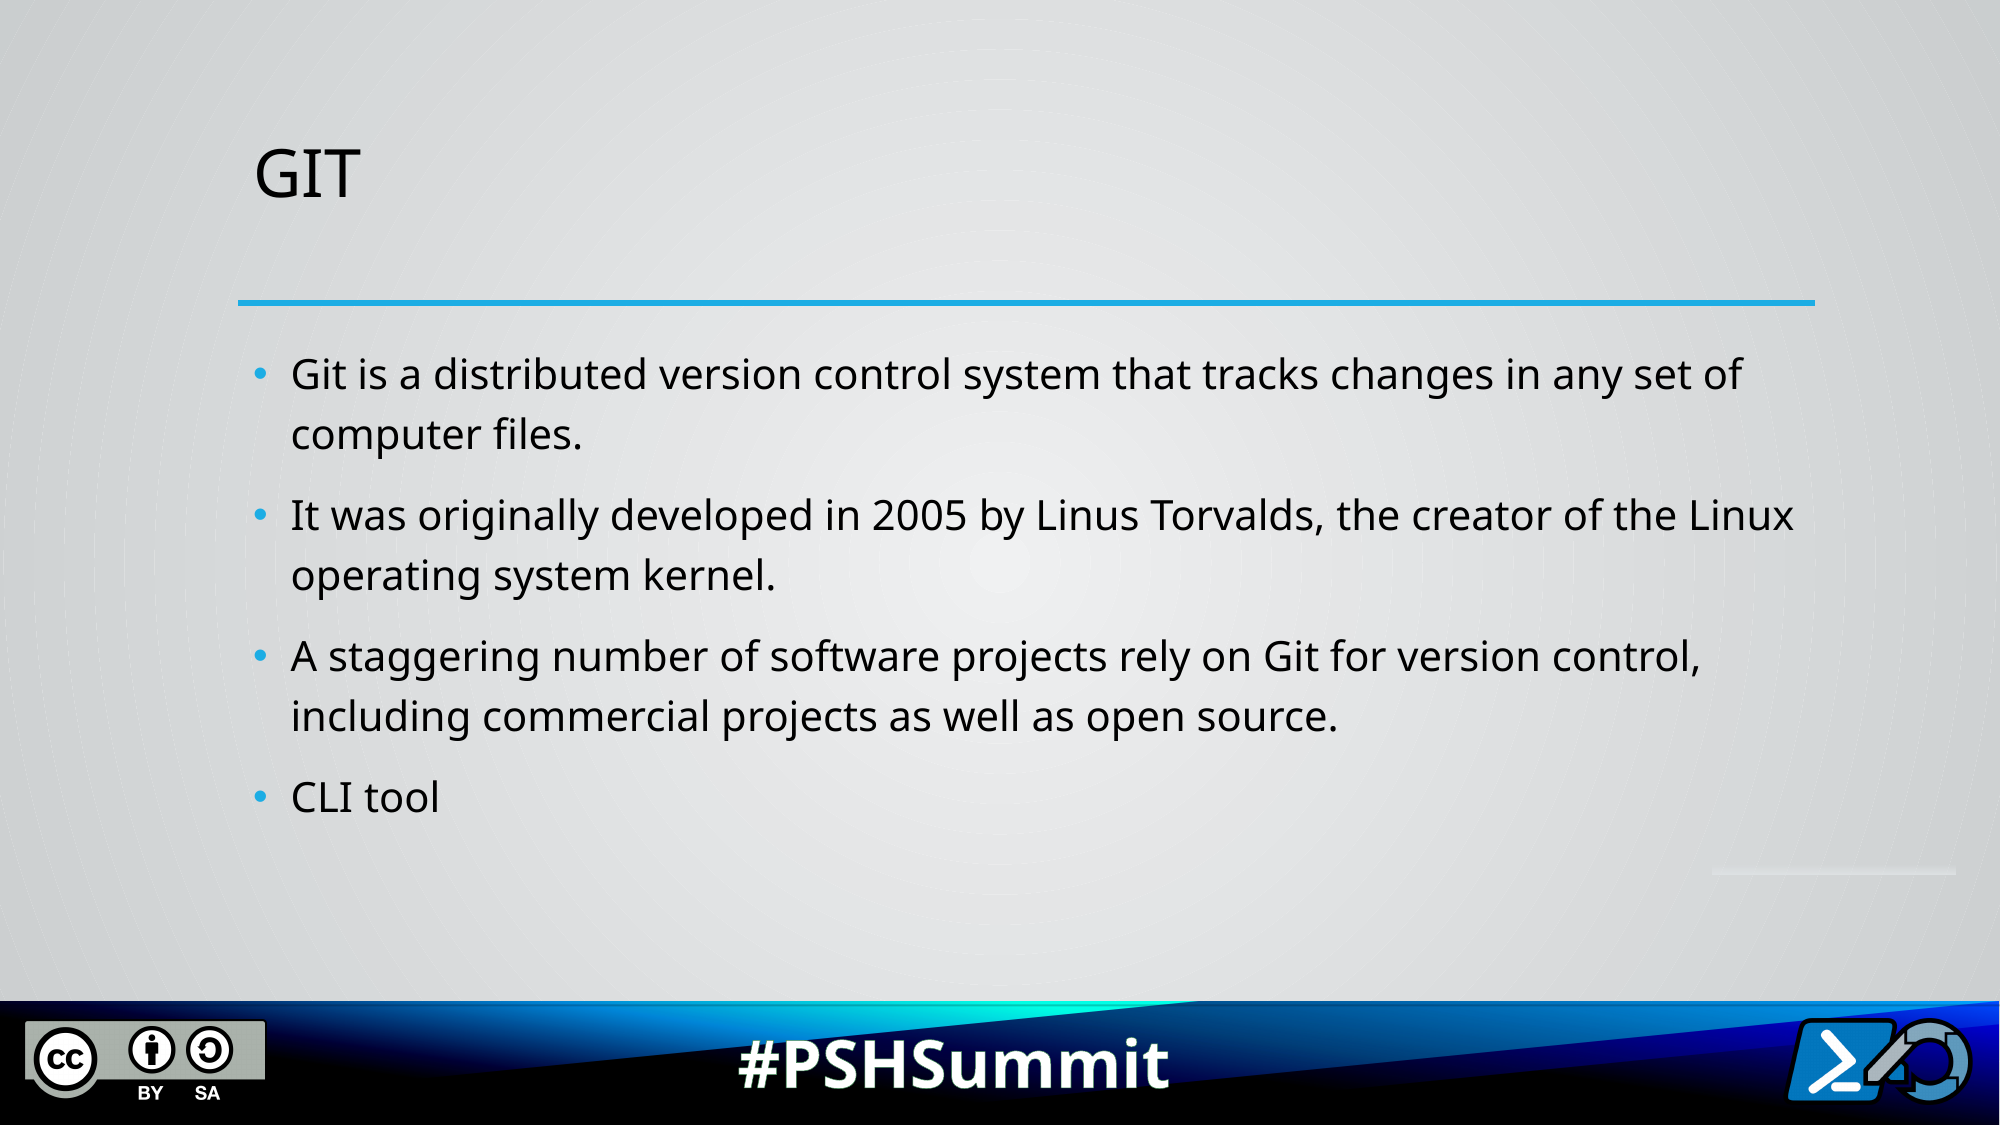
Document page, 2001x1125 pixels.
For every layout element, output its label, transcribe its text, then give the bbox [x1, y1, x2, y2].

title git [238, 131, 1814, 305]
picture [0, 1001, 1999, 1125]
list Git is a distributed version control system that tracks changes in any set of computer files. It was originally developed in 2005 by Linus Torvalds, the creator of the Linux operating system kernel. A staggering number of software projects rely on Git for version control, including commercial projects as well as open source. CLI tool [238, 330, 1814, 897]
